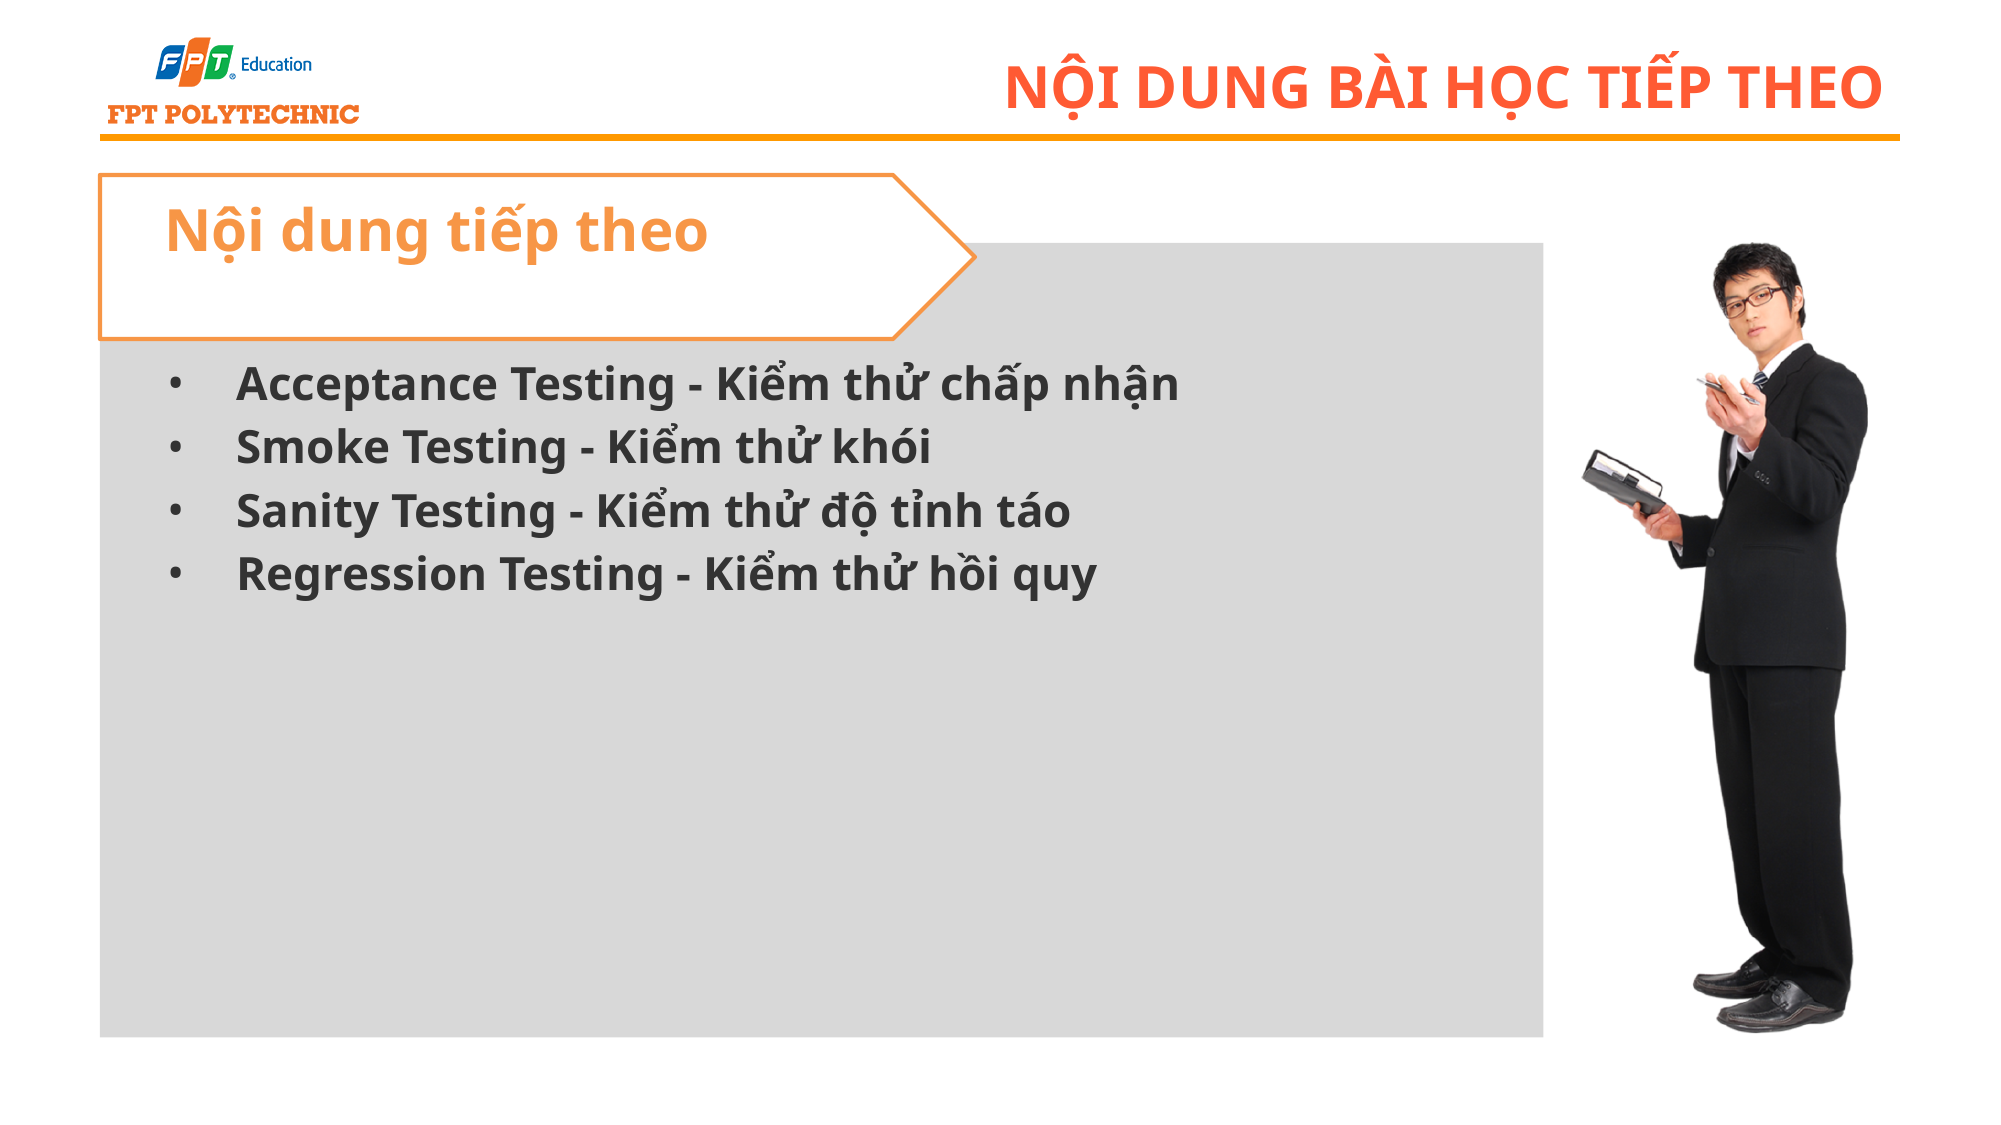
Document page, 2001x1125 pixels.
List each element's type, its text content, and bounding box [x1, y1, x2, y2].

text_box [99, 242, 1544, 1038]
picture [1553, 242, 1901, 1046]
text_box Nội dung tiếp theo [149, 186, 899, 261]
text_box Acceptance Testing - Kiểm thử chấp nhận Smoke Testing - Kiểm thử khói Sanity Testing - Kiểm thử độ tỉnh táo Regression Testing - Kiểm thử hồi quy [146, 339, 1497, 985]
title Nội dung bài học tiếp theo [366, 45, 1900, 125]
picture [99, 135, 367, 143]
picture [99, 25, 367, 134]
text_box [99, 174, 976, 340]
